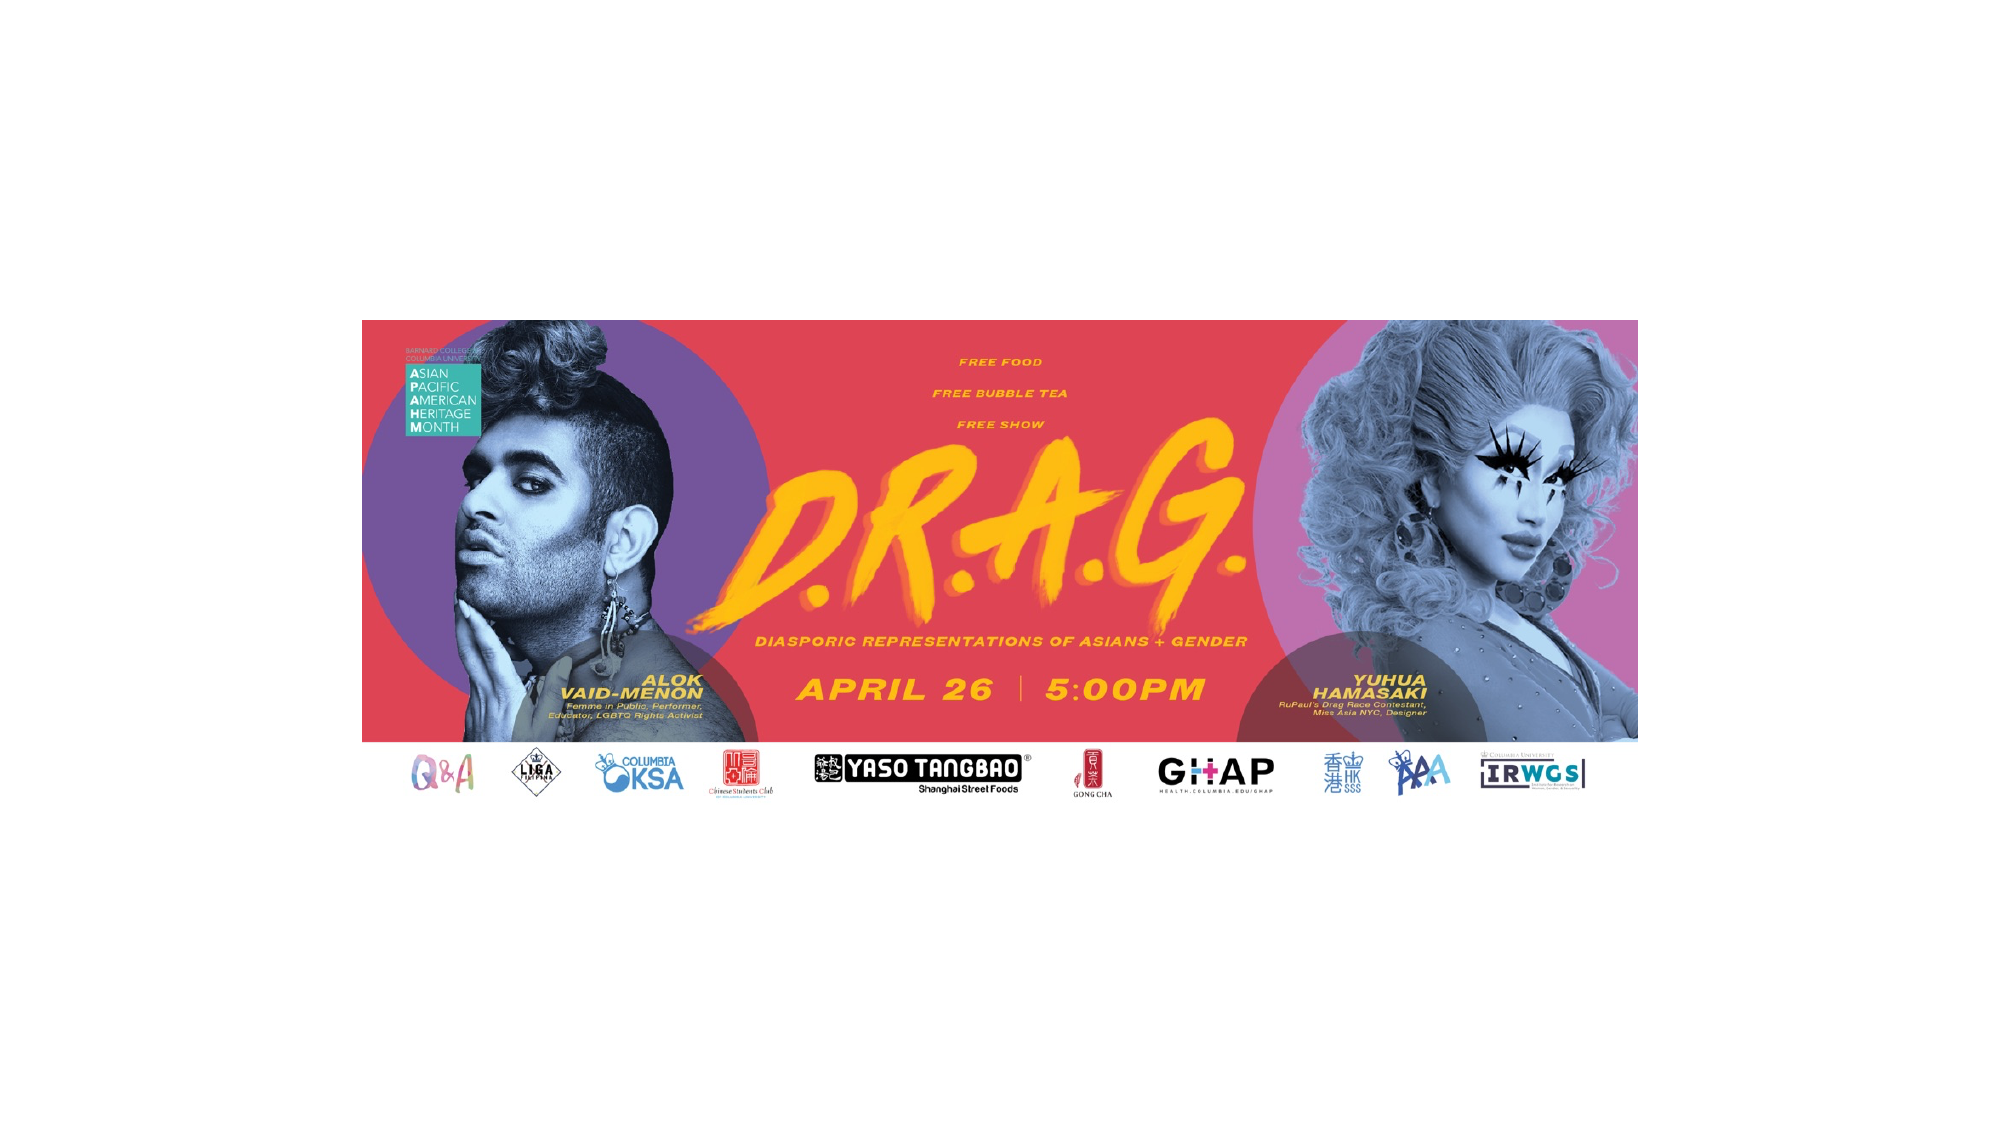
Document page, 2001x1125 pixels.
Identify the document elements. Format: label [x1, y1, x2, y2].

picture [362, 320, 1638, 805]
